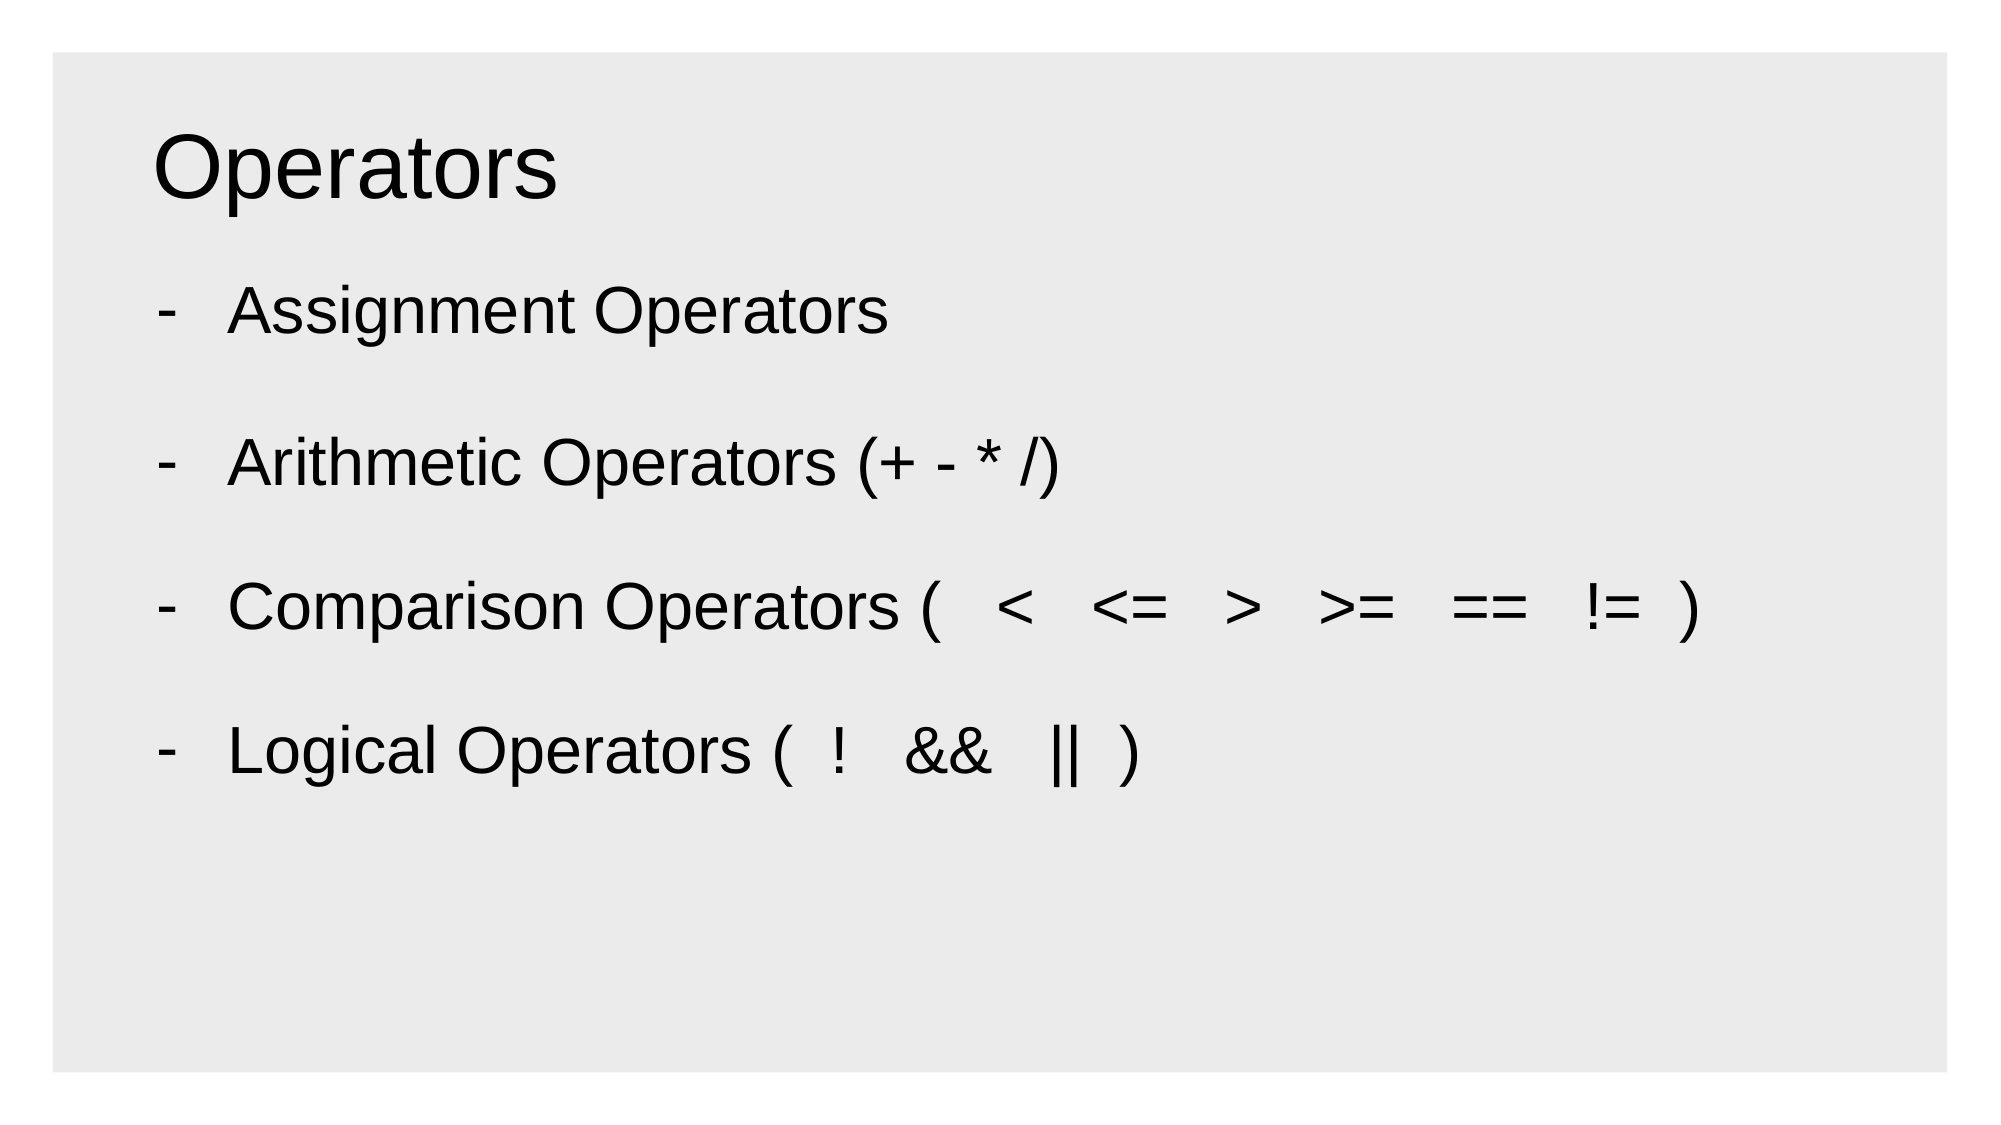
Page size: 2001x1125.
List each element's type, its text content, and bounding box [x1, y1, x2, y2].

title Operators [137, 59, 1863, 268]
text_box [52, 52, 1948, 1073]
list Assignment Operators Arithmetic Operators (+ - * /) Comparison Operators ( < <= > >= == != ) Logical Operators ( ! && || ) [137, 268, 1863, 1059]
